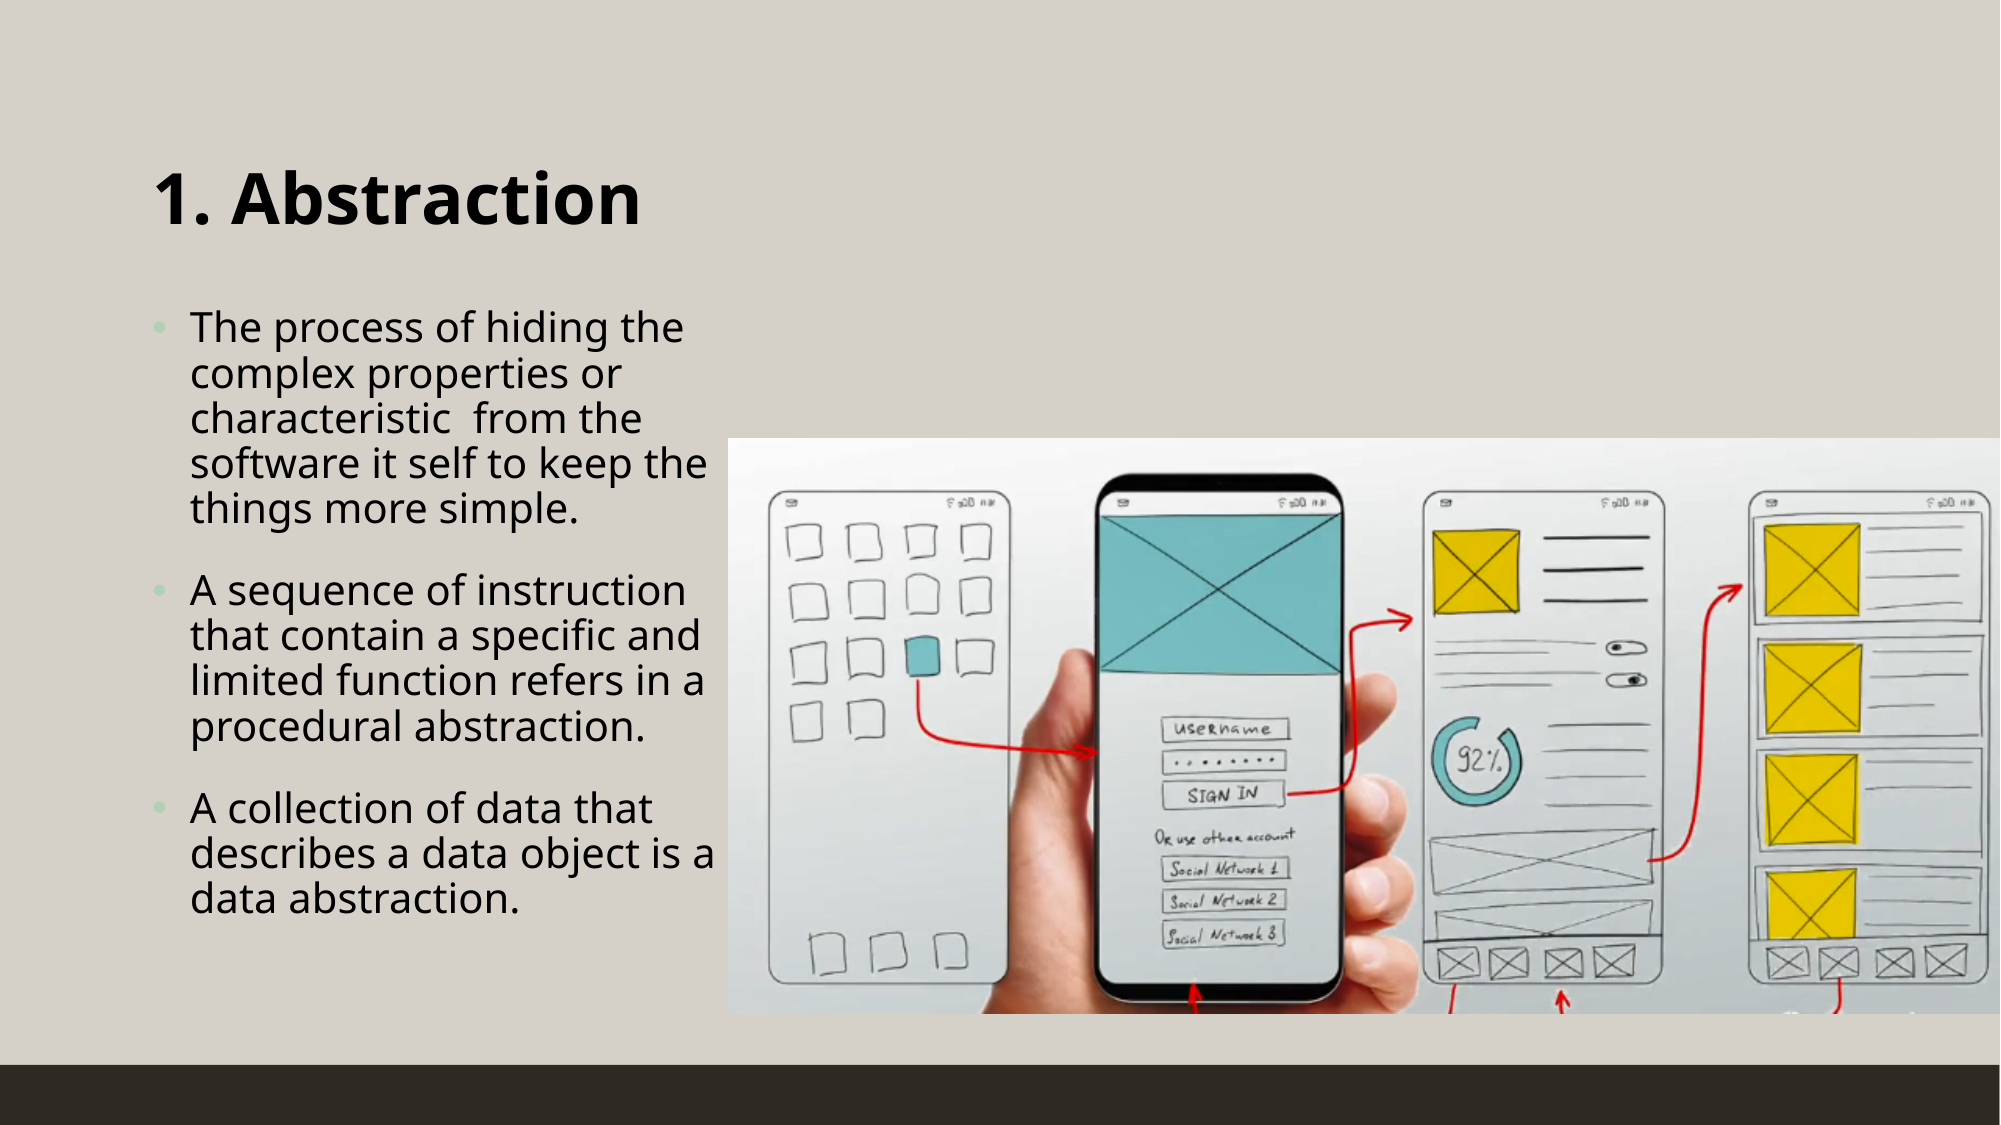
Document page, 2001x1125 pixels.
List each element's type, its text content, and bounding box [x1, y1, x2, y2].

title 1. Abstraction [137, 59, 1863, 248]
list The process of hiding the complex properties or characteristic from the software it self to keep the things more simple. A sequence of instruction that contain a specific and limited function refers in a procedural abstraction. A collection of data that describes a data object is a data abstraction. [137, 299, 775, 1014]
picture [728, 438, 2000, 1014]
